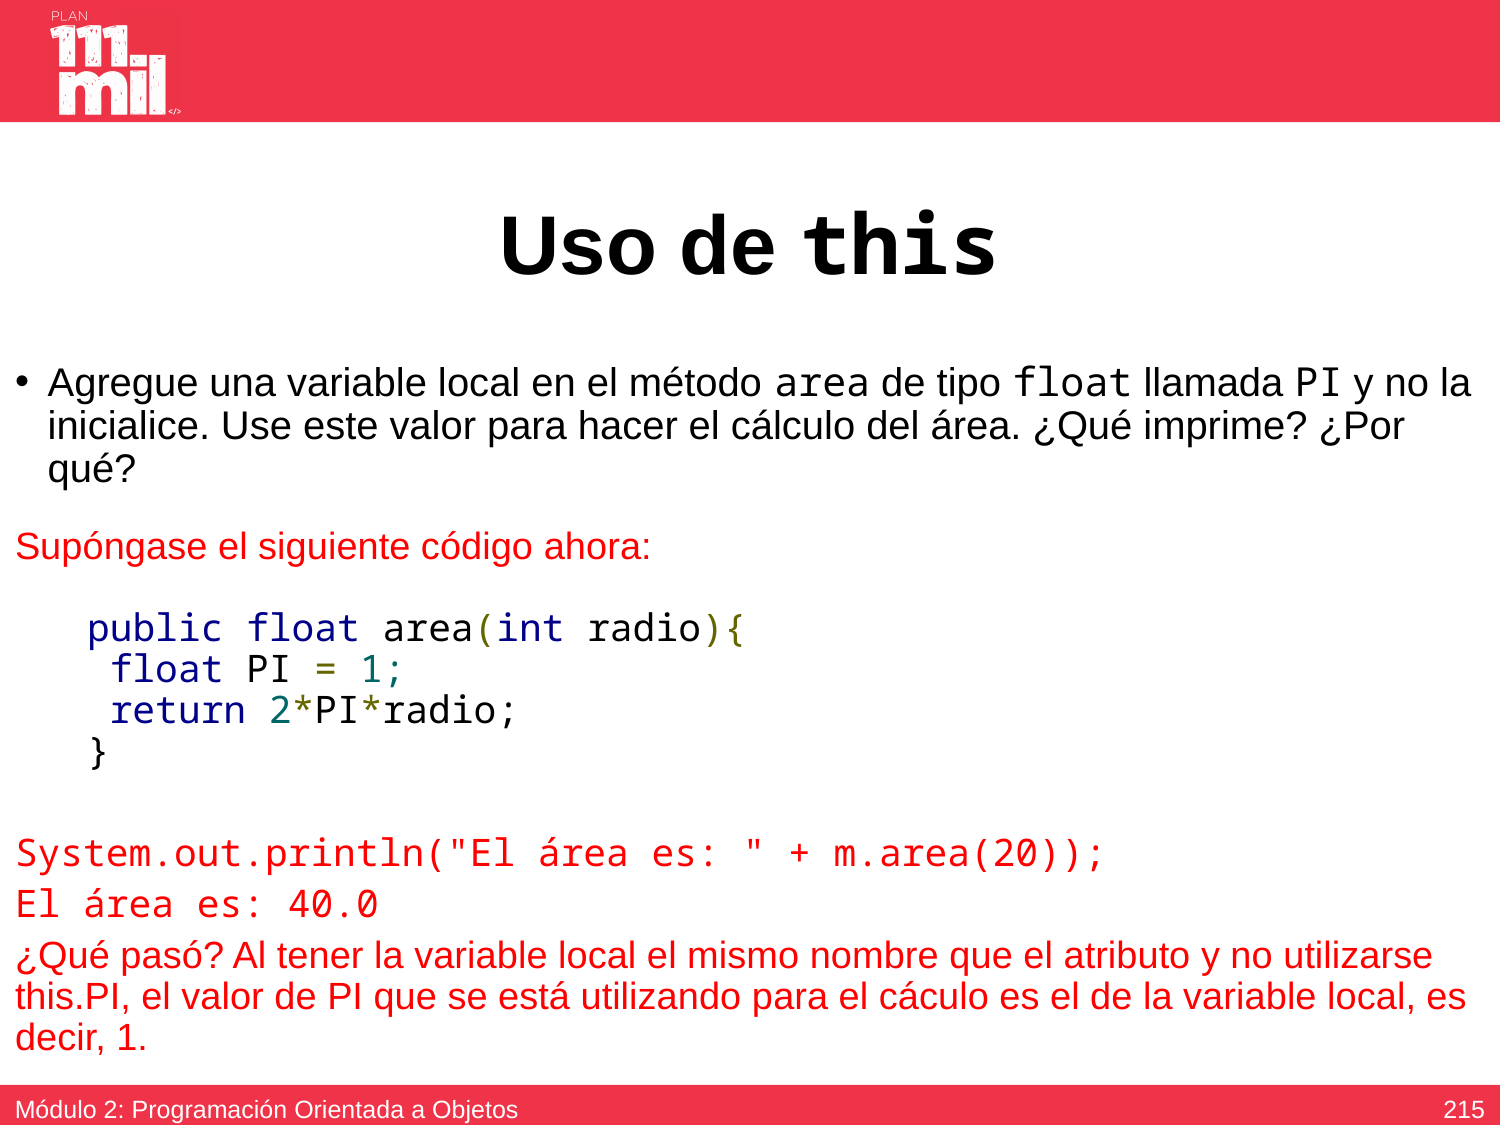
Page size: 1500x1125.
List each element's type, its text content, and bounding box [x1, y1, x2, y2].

title Uso de this [103, 147, 1397, 348]
list Agregue una variable local en el método area de tipo float llamada PI y no la inicialice. Use este valor para hacer el cálculo del área. ¿Qué imprime? ¿Por qué? Supóngase el siguiente código ahora: public float area(int radio){ float PI = 1; return 2*PI*radio; } System.out.println("El área es: " + m.area(20)); El área es: 40.0 ¿Qué pasó? Al tener la variable local el mismo nombre que el atributo y no utilizarse this.PI, el valor de PI que se está utilizando para el cáculo es el de la variable local, es decir, 1. [0, 354, 1500, 1069]
footer Módulo 2: Programación Orientada a Objetos [0, 1078, 555, 1125]
slide_number 214 [1162, 1078, 1500, 1125]
